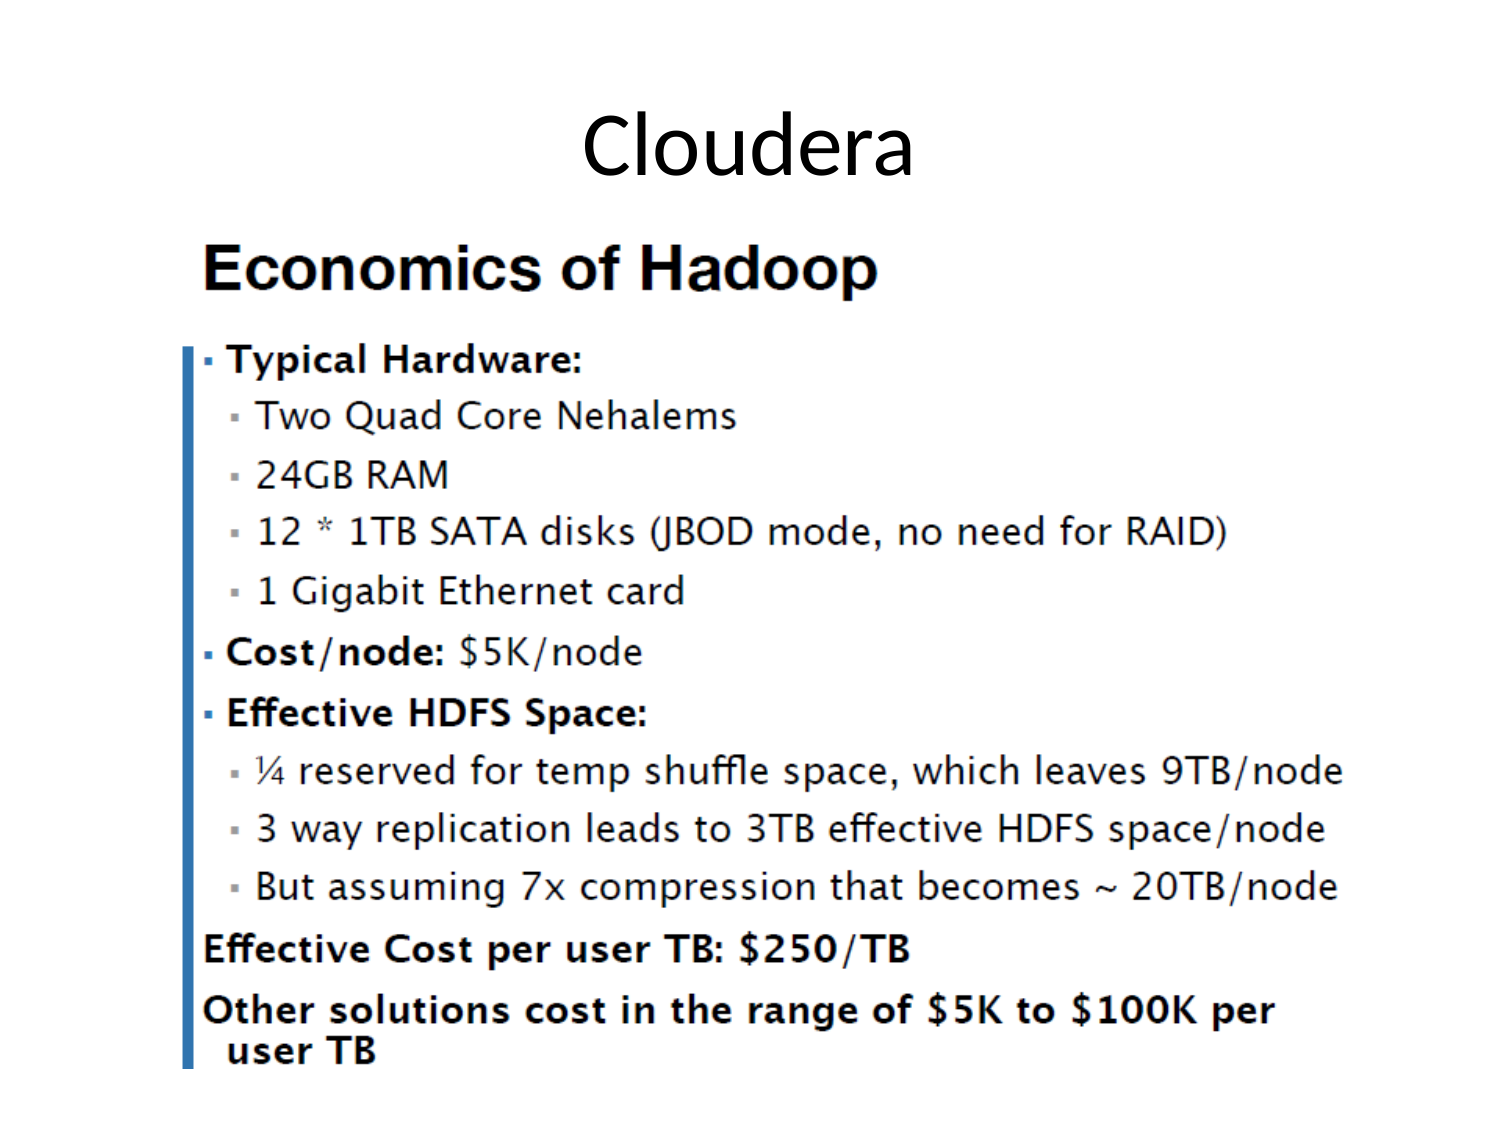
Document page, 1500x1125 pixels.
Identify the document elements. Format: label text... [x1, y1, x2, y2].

picture [175, 234, 1386, 1069]
title Cloudera [75, 45, 1425, 233]
